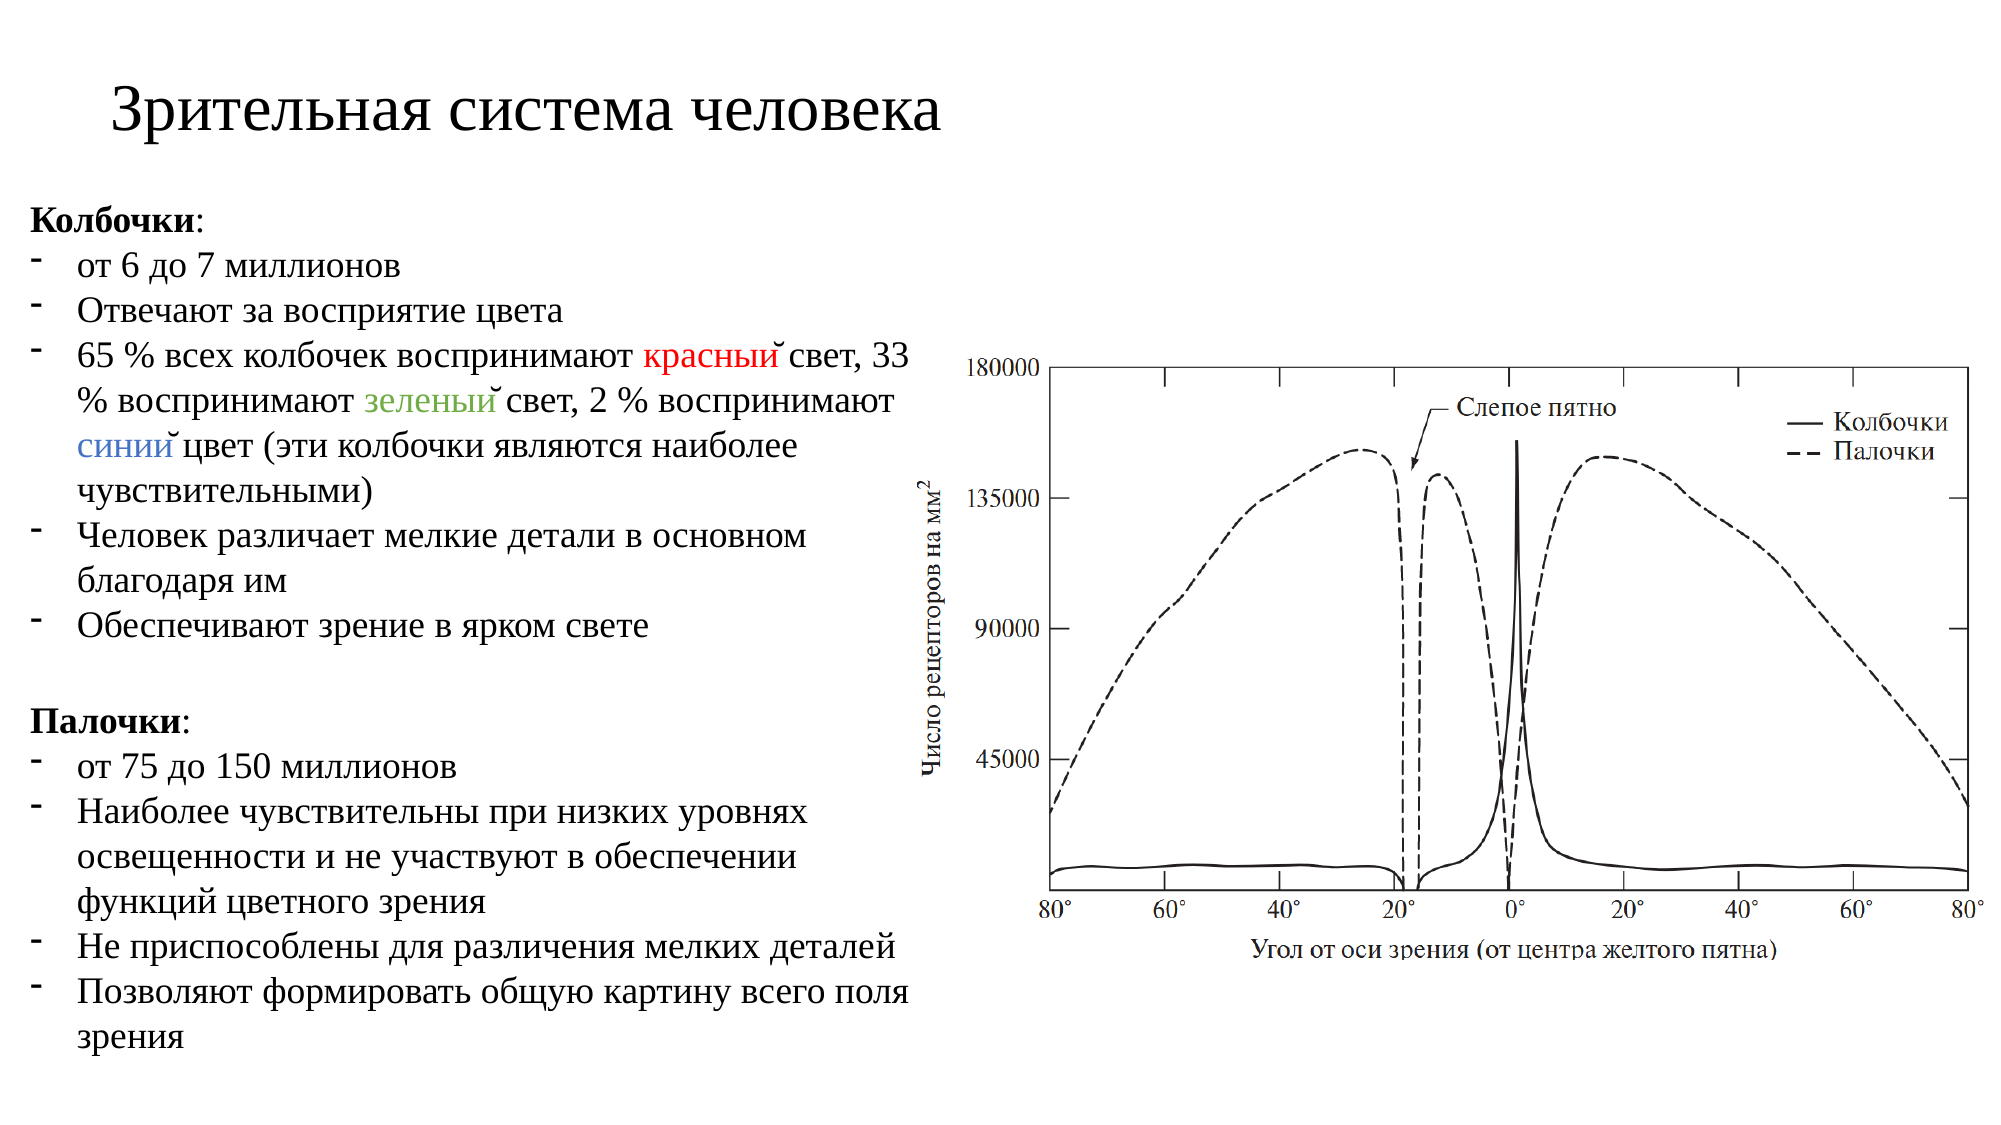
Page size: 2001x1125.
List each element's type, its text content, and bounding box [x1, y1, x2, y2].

picture [917, 338, 2000, 960]
text_box Палочки: от 75 до 150 миллионов Наиболее чувствительны при низких уровнях освещенности и не участвуют в обеспечении функций цветного зрения Не приспособлены для различения мелких деталей Позволяют формировать общую картину всего поля зрения [29, 696, 912, 1057]
title Зрительная система человека [95, 0, 1918, 218]
text_box Колбочки: от 6 до 7 миллионов Отвечают за восприятие цвета 65 % всех колбочек воспринимают красный свет, 33 % воспринимают зеленый свет, 2 % воспринимают синий цвет (эти колбочки являются наиболее чувствительными) Человек различает мелкие детали в основном благодаря им Обеспечивают зрение в ярком свете [29, 194, 912, 645]
